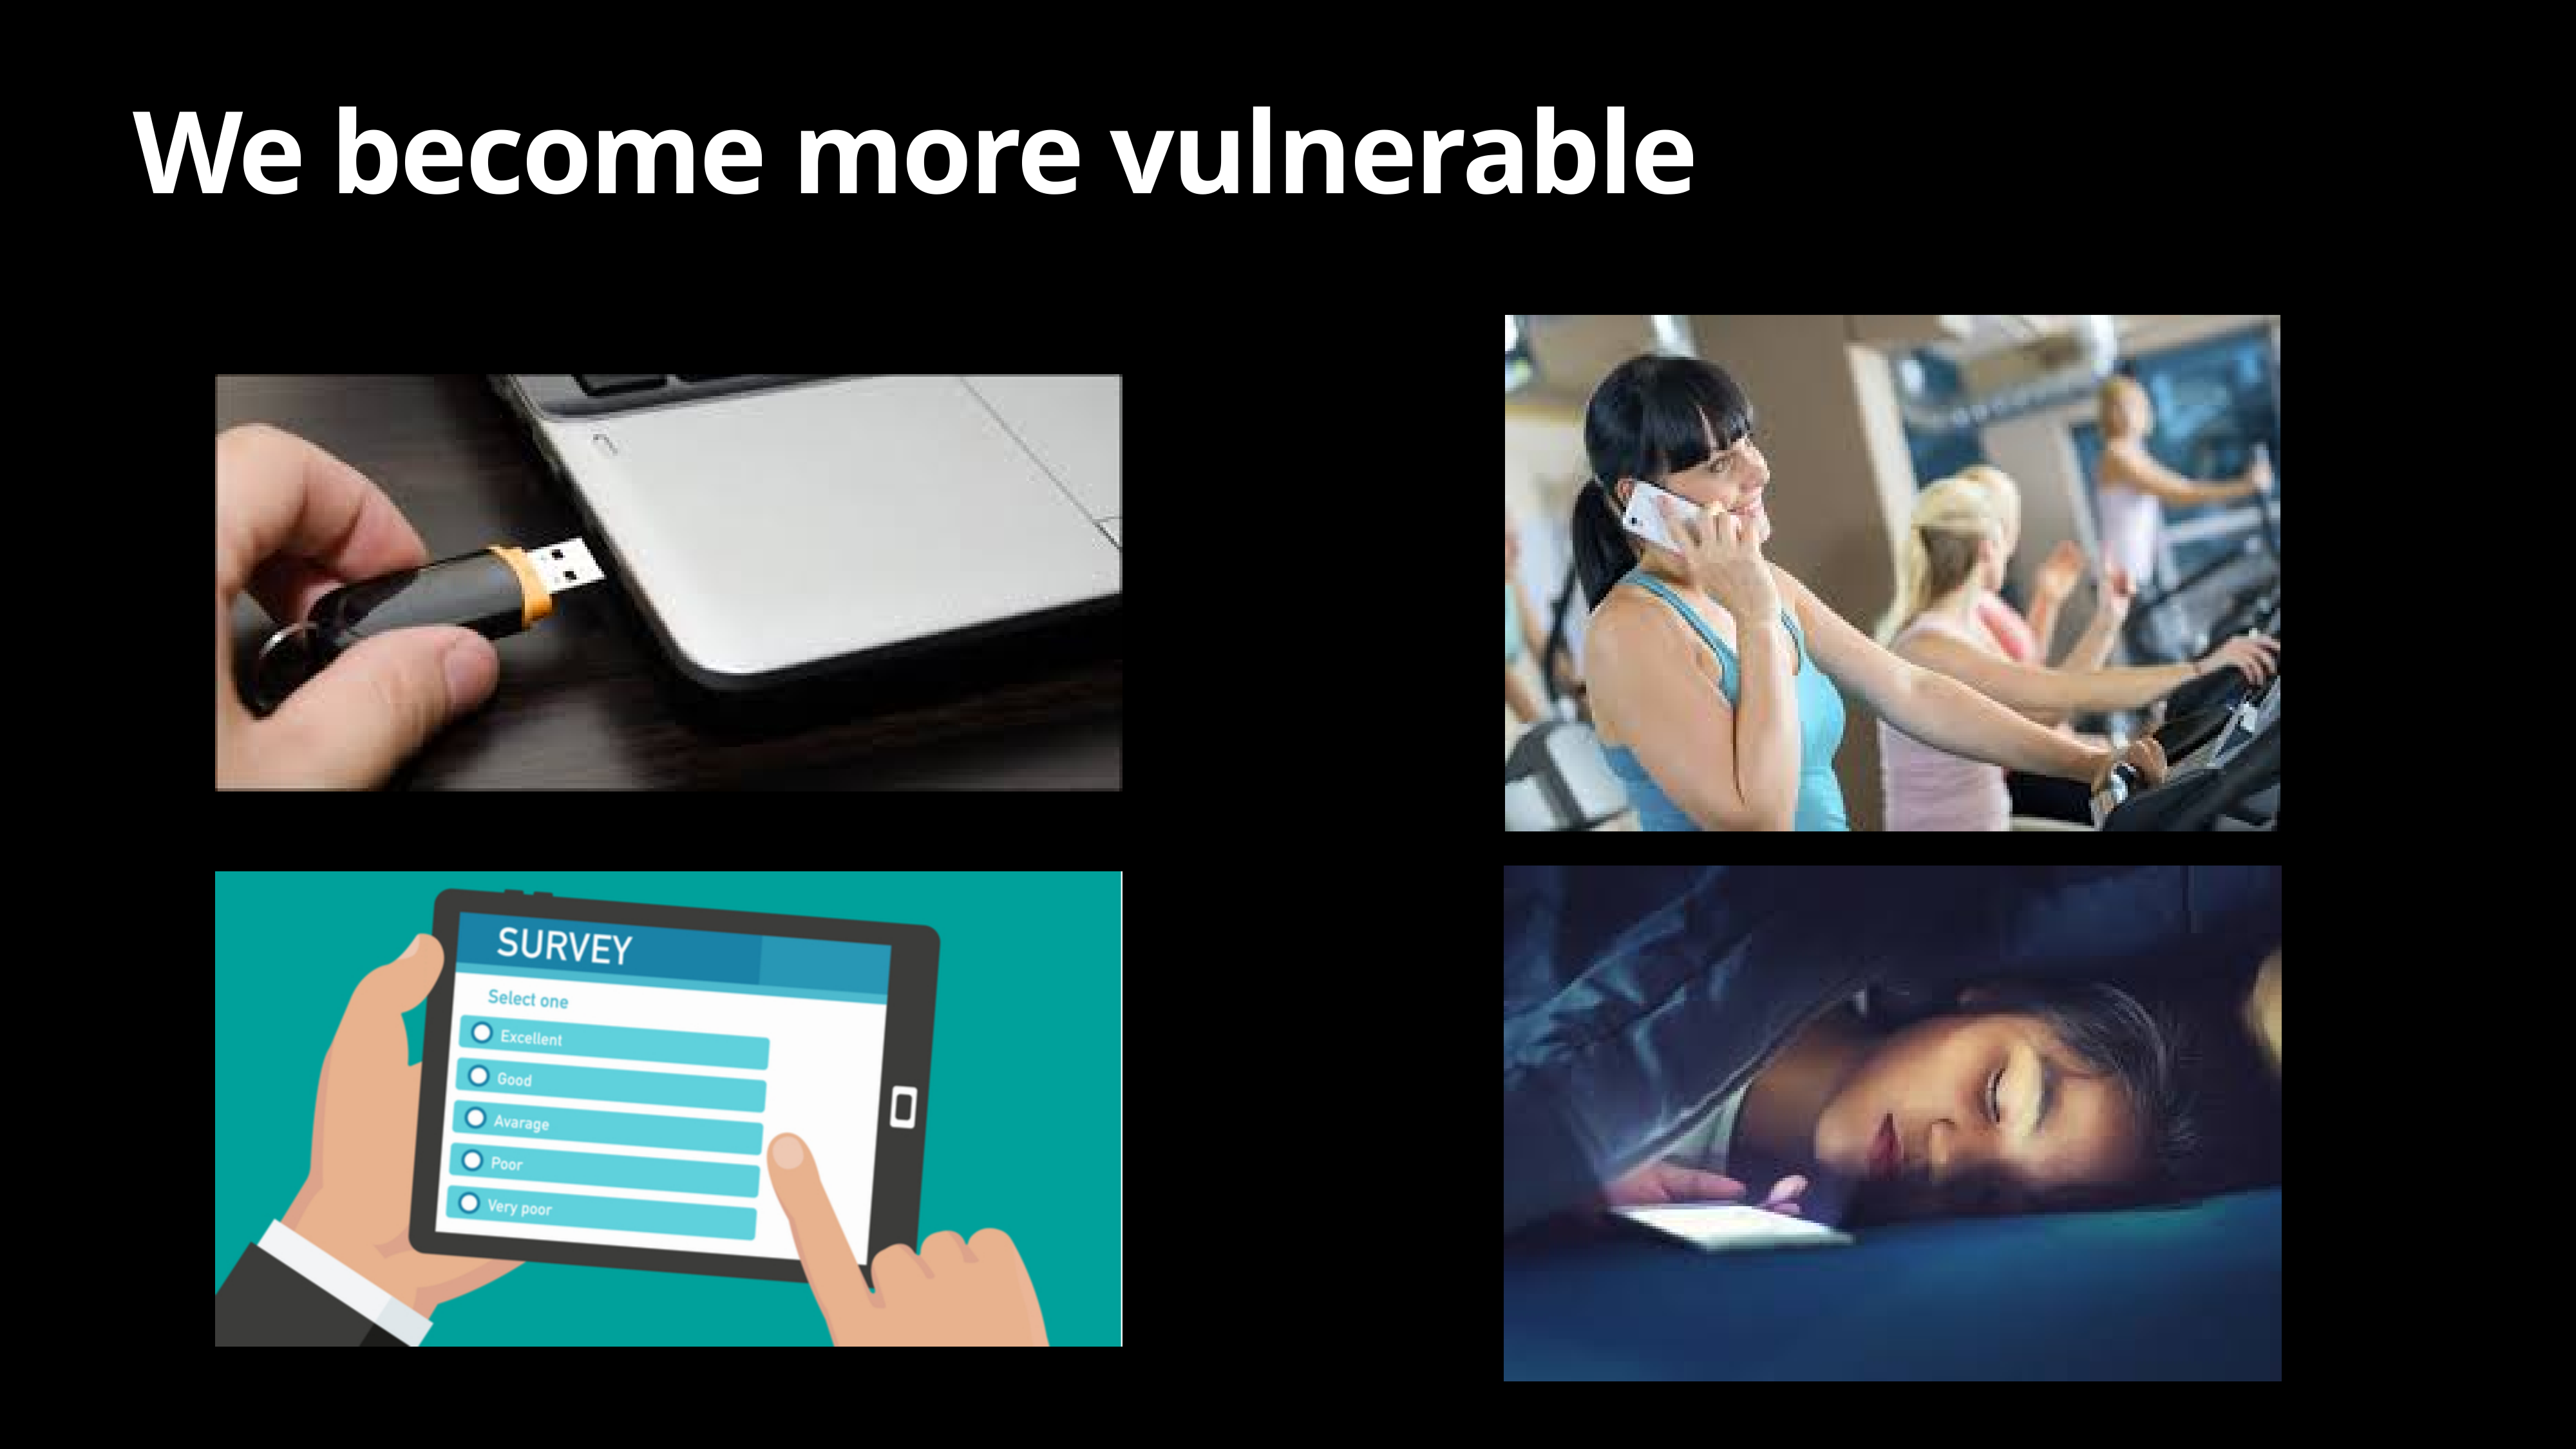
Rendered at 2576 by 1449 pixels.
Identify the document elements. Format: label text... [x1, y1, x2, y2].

picture [215, 871, 1122, 1347]
picture [1504, 866, 2282, 1382]
title We become more vulnerable [127, 100, 2449, 252]
picture [215, 374, 1122, 791]
picture [1505, 315, 2280, 831]
